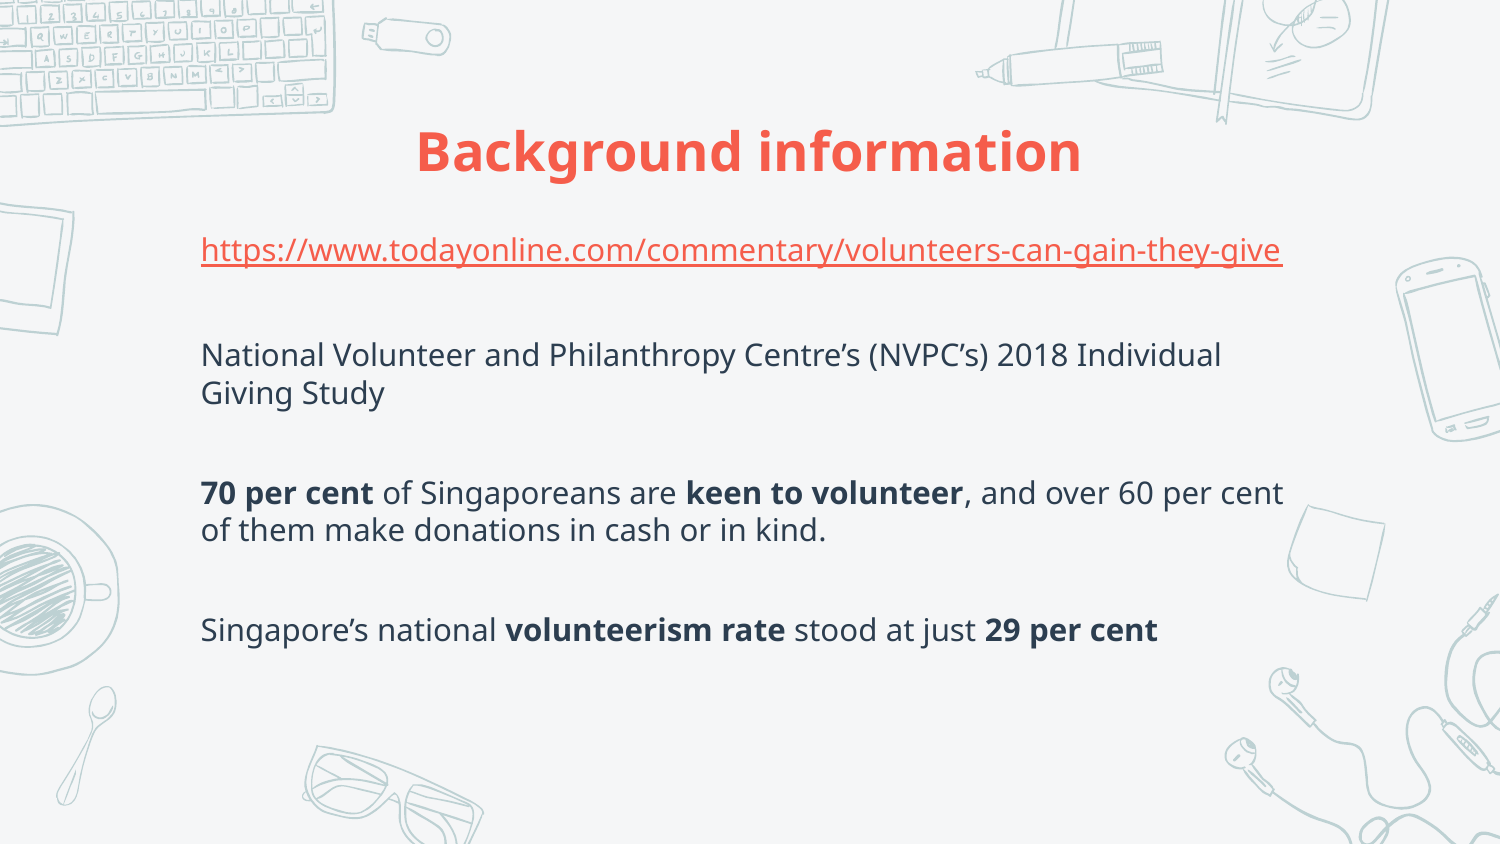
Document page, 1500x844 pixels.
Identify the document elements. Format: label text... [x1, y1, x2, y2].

title Background information [185, 102, 1315, 198]
list https://www.todayonline.com/commentary/volunteers-can-gain-they-give National Volunteer and Philanthropy Centre’s (NVPC’s) 2018 Individual Giving Study 70 per cent of Singaporeans are keen to volunteer, and over 60 per cent of them make donations in cash or in kind. Singapore’s national volunteerism rate stood at just 29 per cent [185, 215, 1315, 790]
